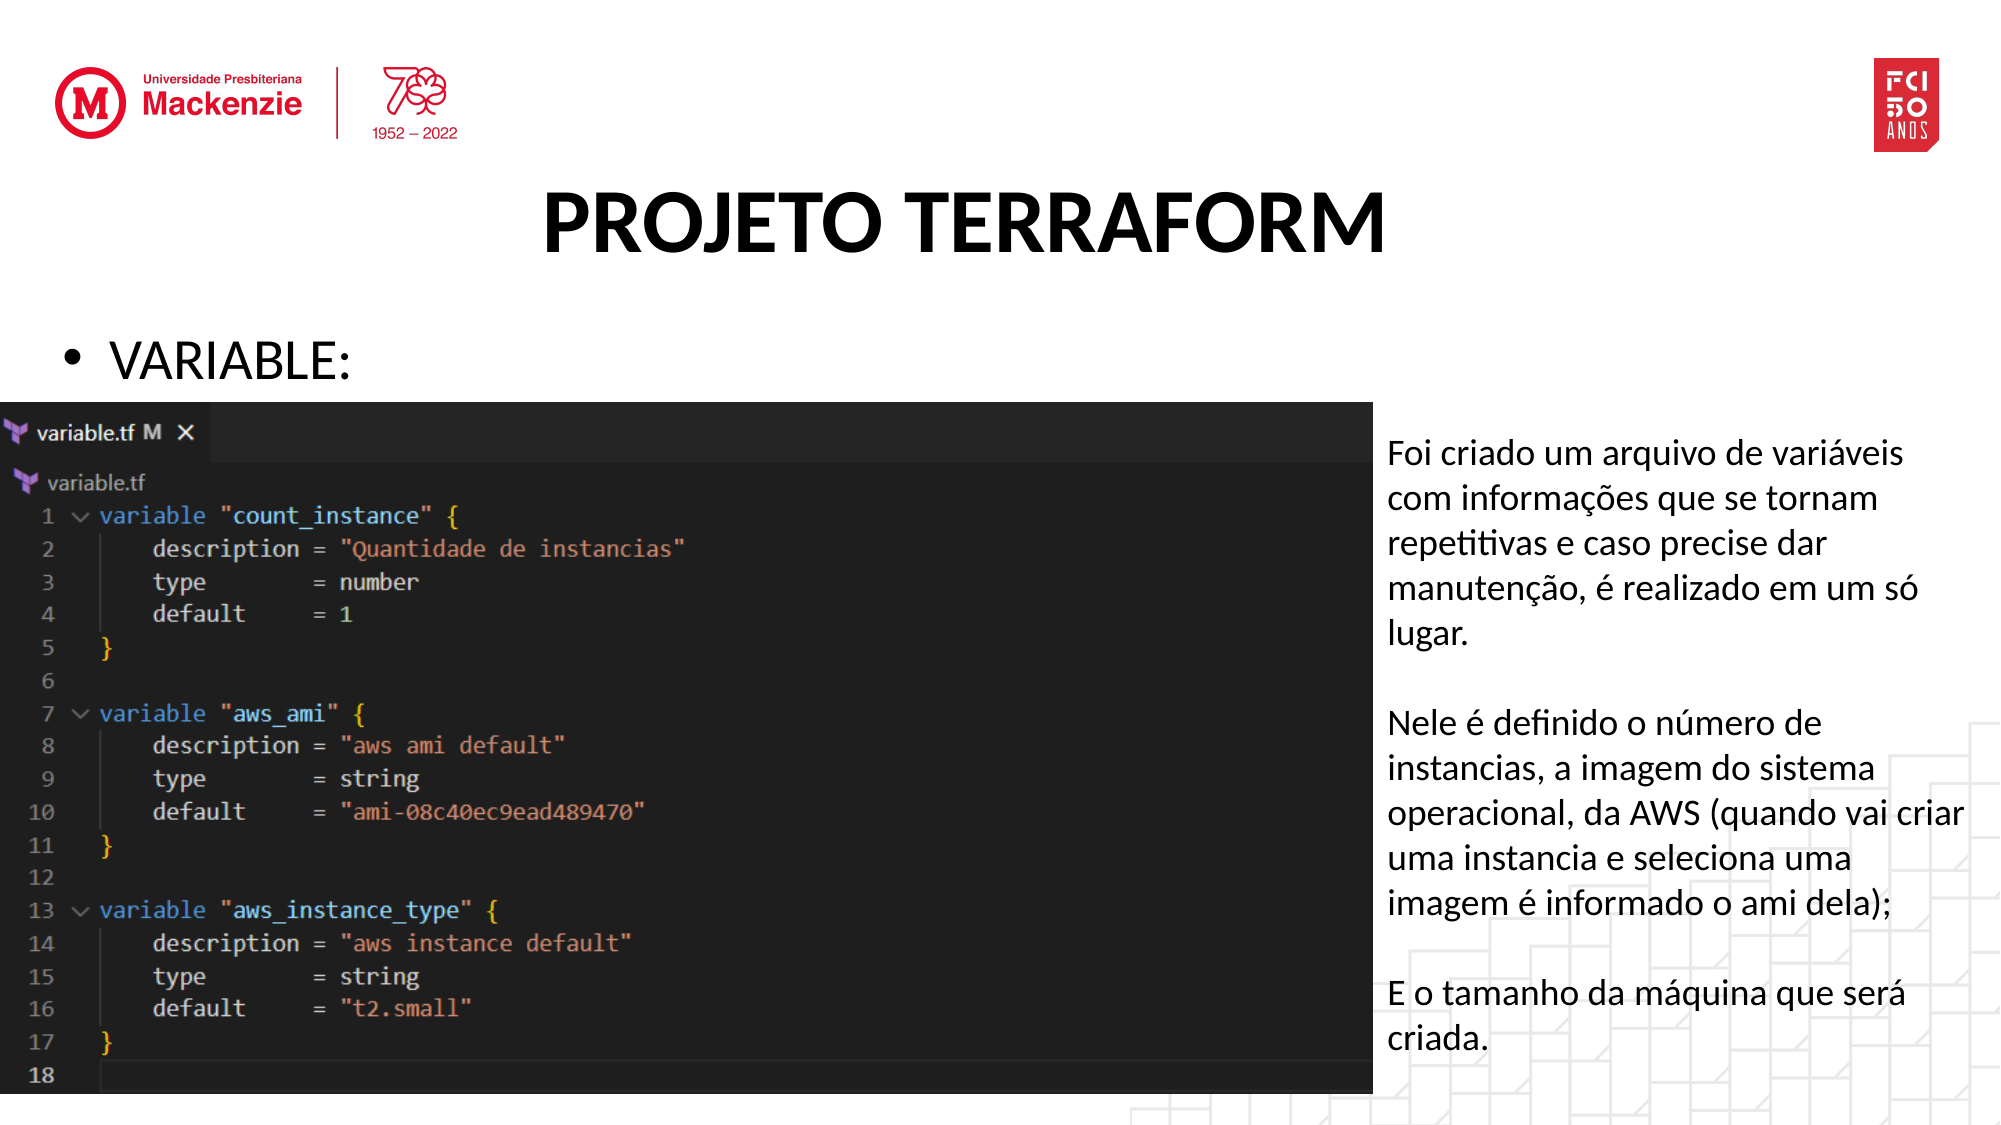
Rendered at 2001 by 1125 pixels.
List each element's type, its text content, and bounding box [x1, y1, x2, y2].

text_box PROJETO TERRAFORM [362, 42, 1591, 280]
picture [0, 402, 1373, 1094]
text_box VARIABLE: [47, 313, 1906, 399]
picture [55, 67, 362, 139]
text_box Foi criado um arquivo de variáveis com informações que se tornam repetitivas e caso precise dar manutenção, é realizado em um só lugar. Nele é definido o número de instancias, a imagem do sistema operacional, da AWS (quando vai criar uma instancia e seleciona uma imagem é informado o ami dela); E o tamanho da máquina que será criada. [1373, 420, 1993, 1065]
